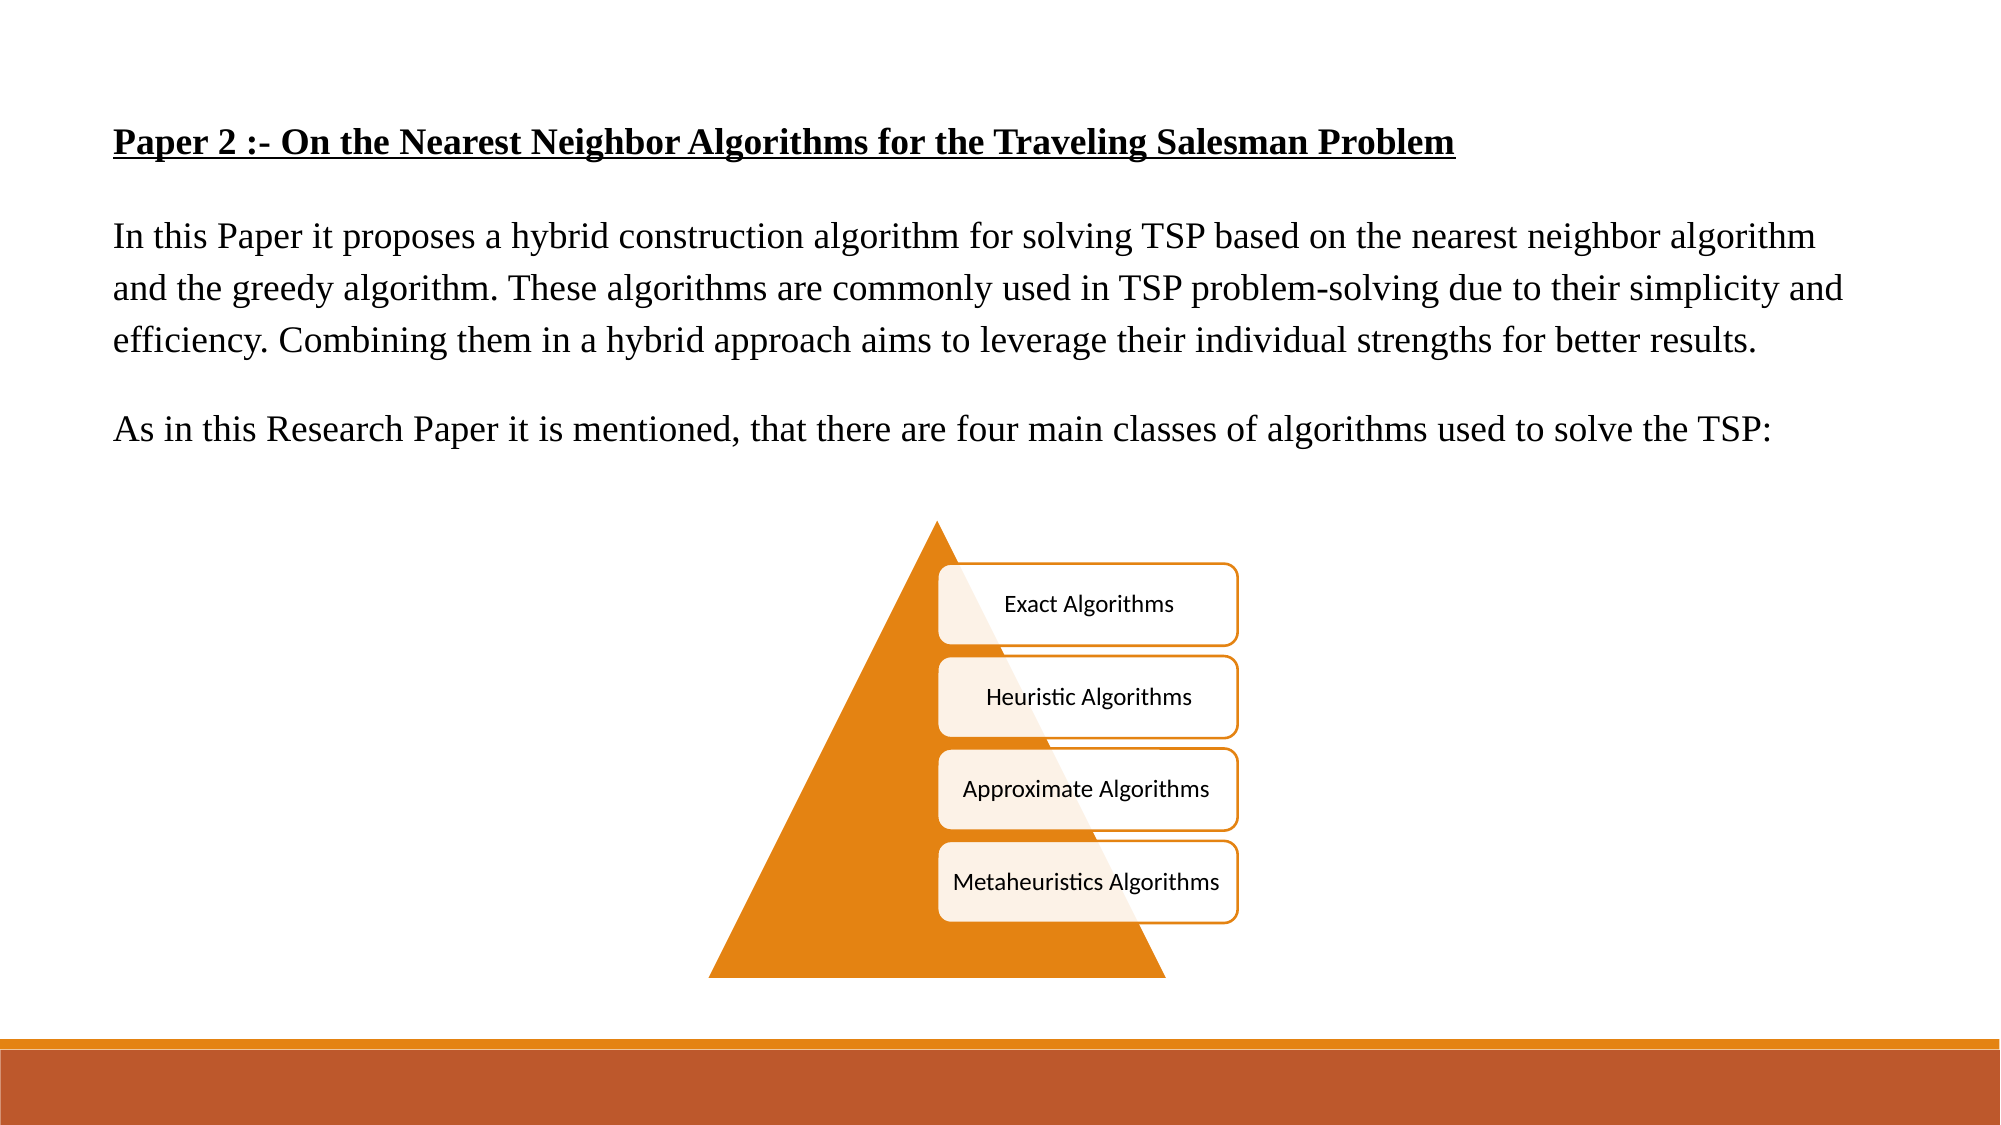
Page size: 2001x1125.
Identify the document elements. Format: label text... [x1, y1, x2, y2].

text_box Paper 2 :- On the Nearest Neighbor Algorithms for the Traveling Salesman Problem [98, 106, 1624, 170]
text_box In this Paper it proposes a hybrid construction algorithm for solving TSP based on the nearest neighbor algorithm and the greedy algorithm. These algorithms are commonly used in TSP problem-solving due to their simplicity and efficiency. Combining them in a hybrid approach aims to leverage their individual strengths for better results. As in this Research Paper it is mentioned, that there are four main classes of algorithms used to solve the TSP: [98, 197, 1902, 562]
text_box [441, 516, 1502, 981]
